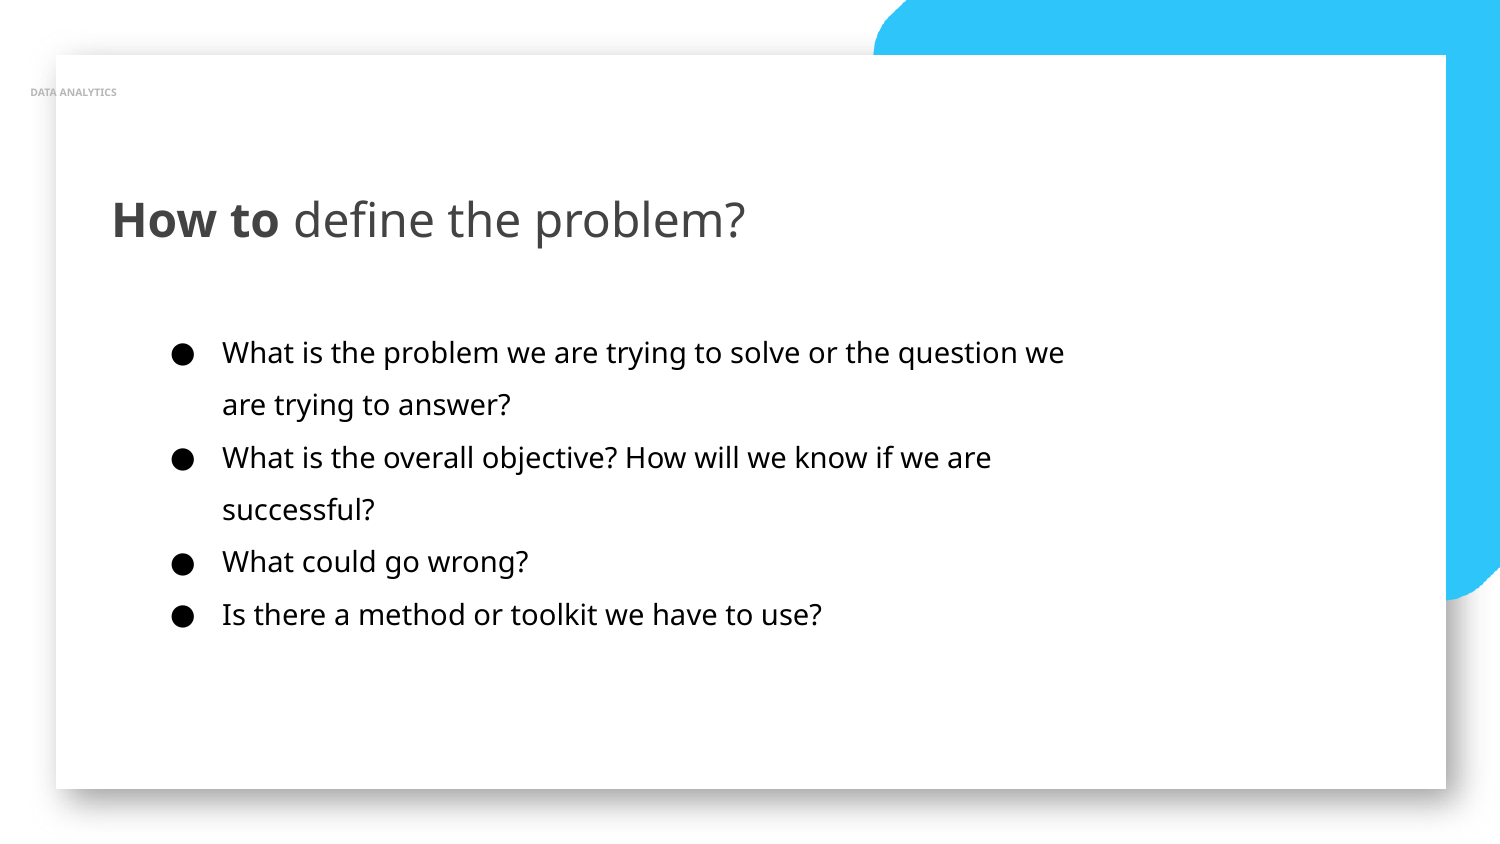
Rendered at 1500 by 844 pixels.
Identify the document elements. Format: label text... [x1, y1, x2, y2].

text_box DATA ANALYTICS [15, 71, 230, 108]
text_box How to define the problem? [96, 174, 1195, 291]
text_box What is the problem we are trying to solve or the question we are trying to answer? What is the overall objective? How will we know if we are successful? What could go wrong? Is there a method or toolkit we have to use? [132, 301, 1086, 736]
picture [0, 0, 1500, 844]
